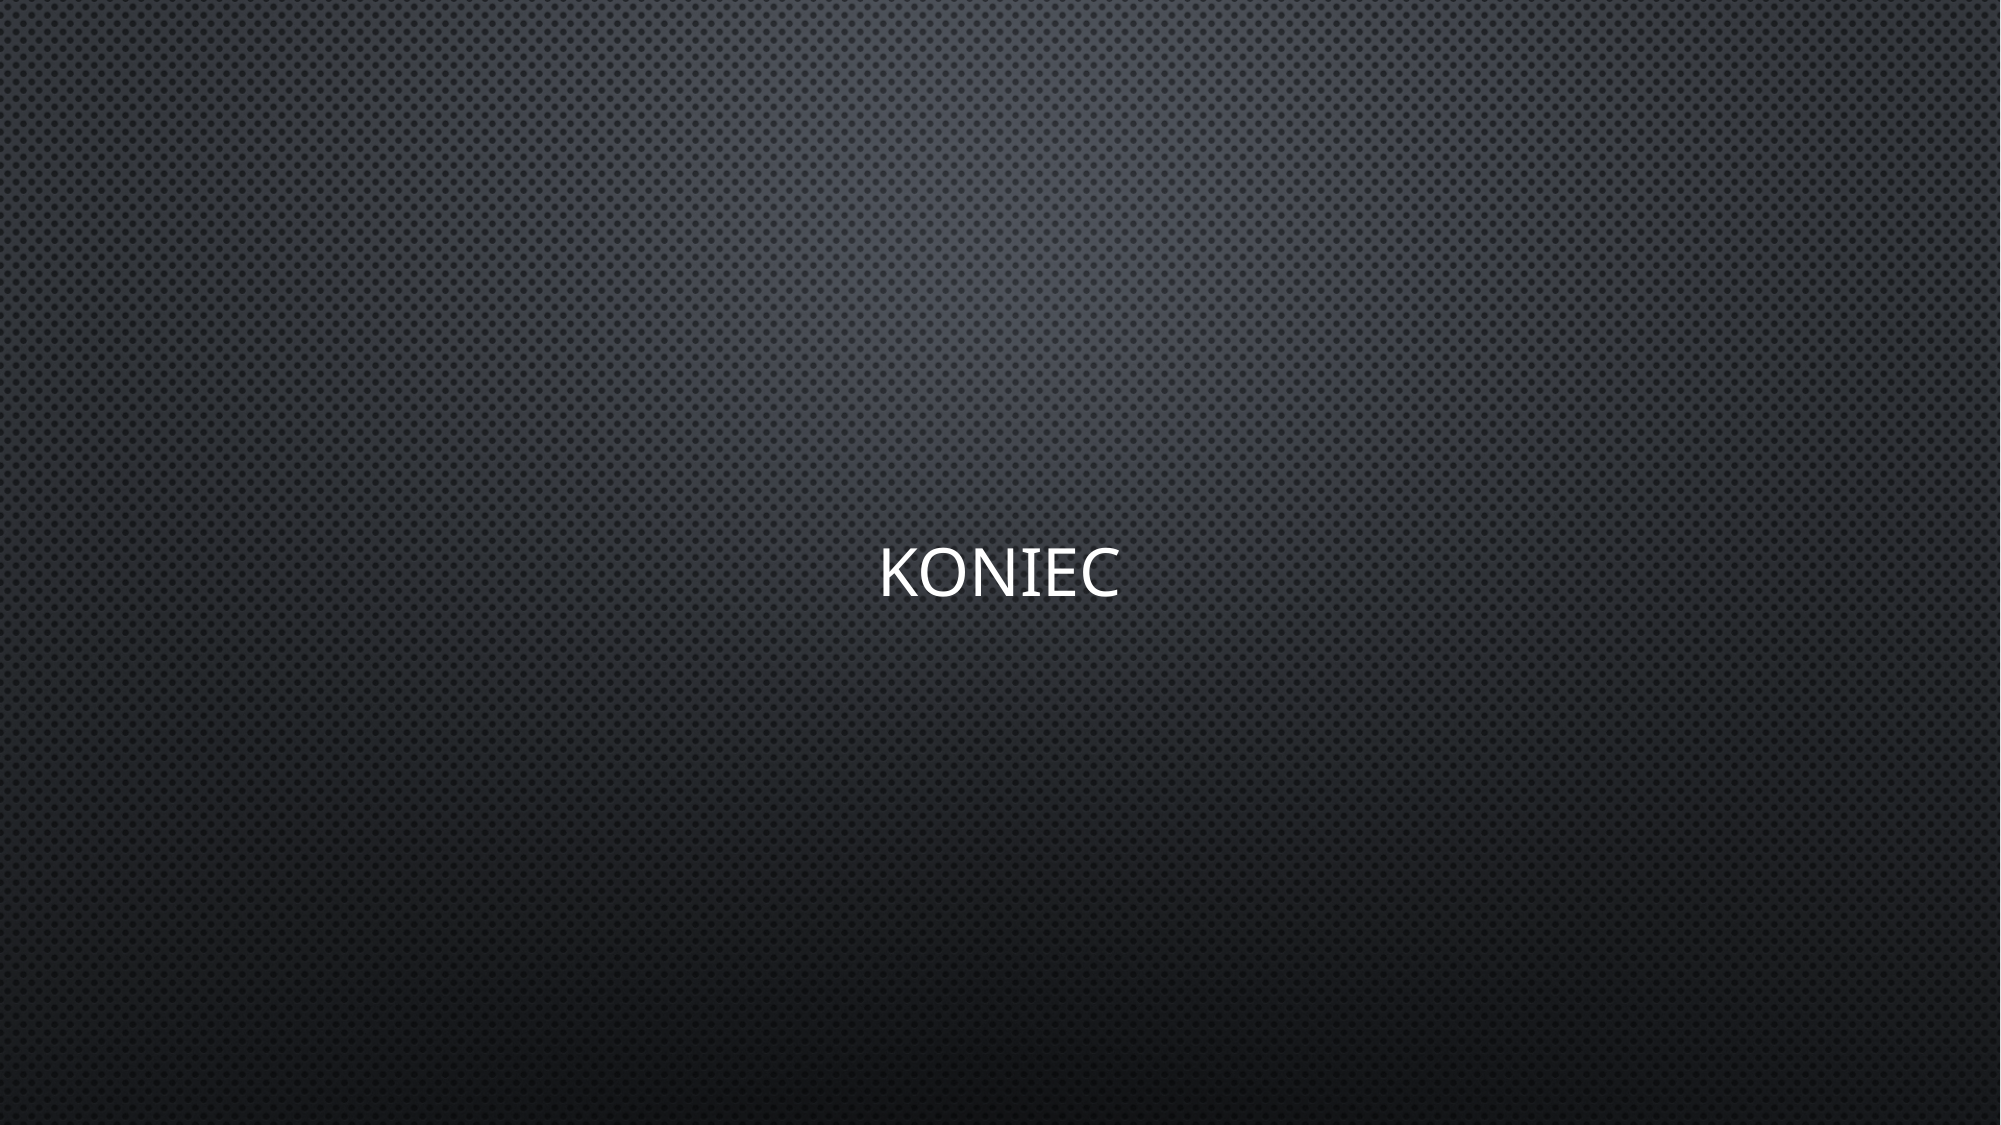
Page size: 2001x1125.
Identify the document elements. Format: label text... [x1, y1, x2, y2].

title Koniec [187, 99, 1813, 1040]
